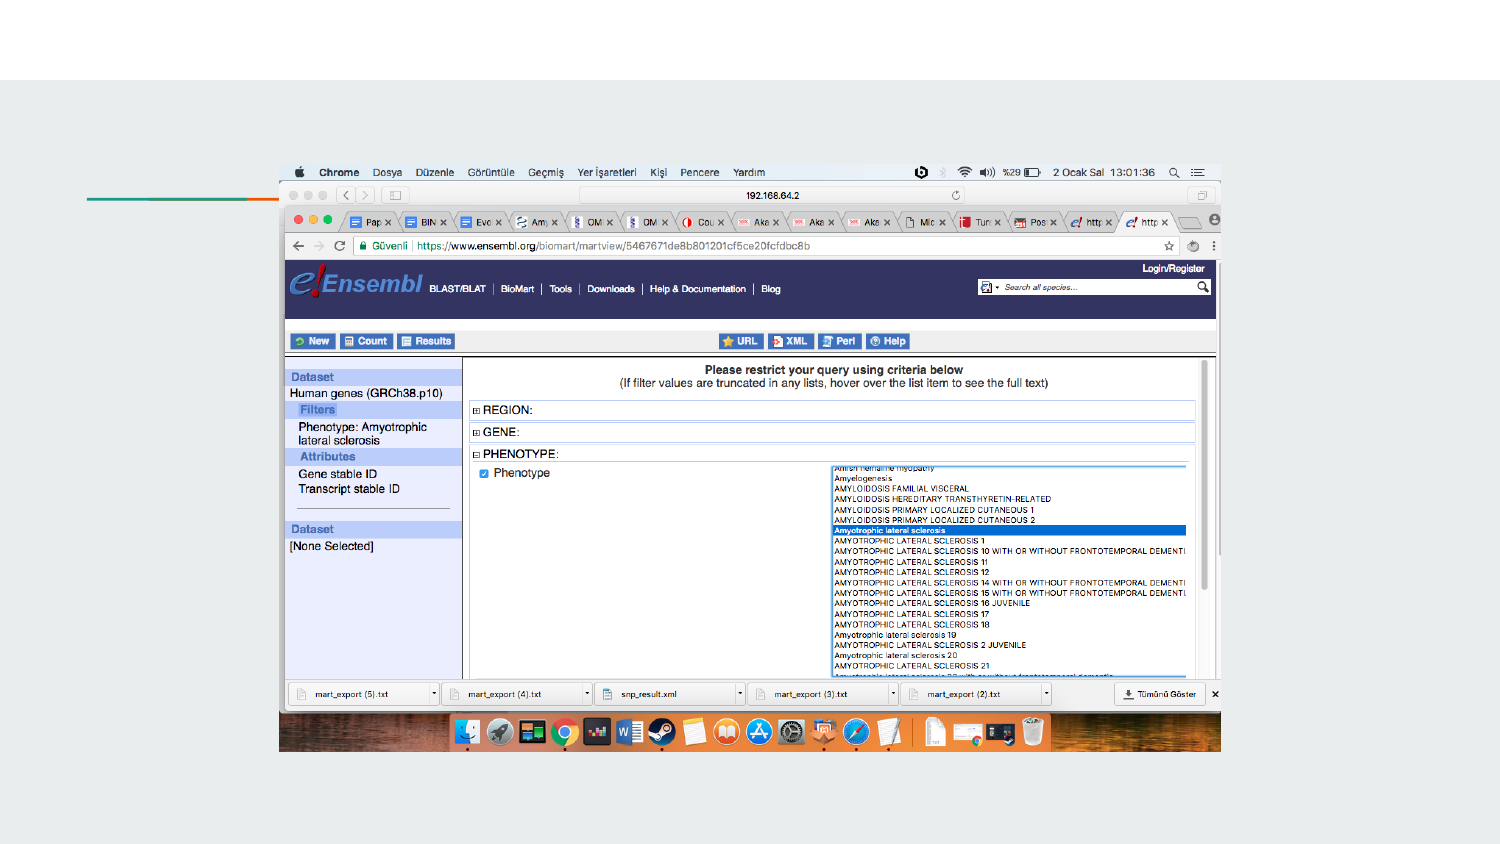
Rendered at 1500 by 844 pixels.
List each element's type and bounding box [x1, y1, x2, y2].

picture [279, 164, 1221, 752]
